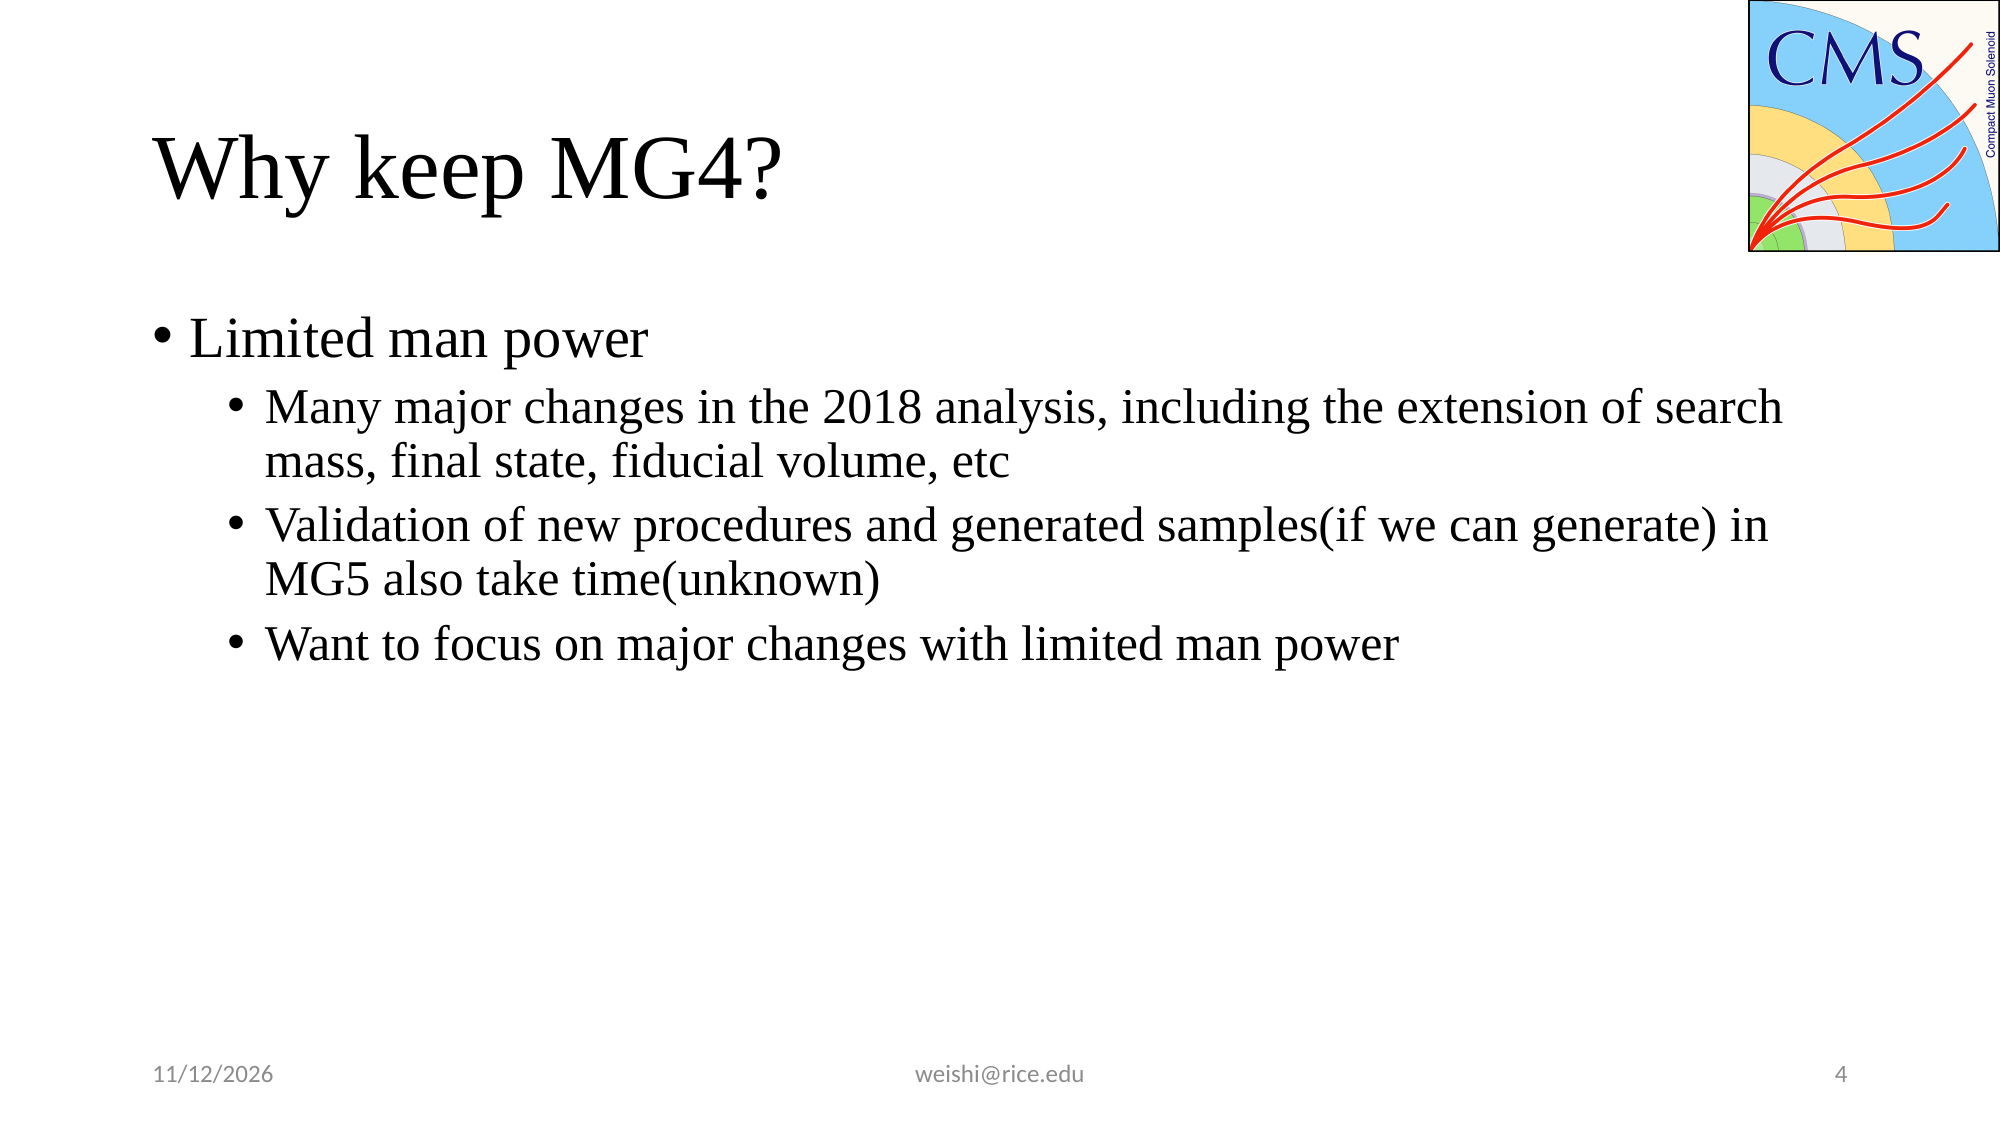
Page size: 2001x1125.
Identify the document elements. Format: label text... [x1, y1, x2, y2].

slide_number 4 [1412, 1042, 1863, 1103]
list Limited man power Many major changes in the 2018 analysis, including the extension of search mass, final state, fiducial volume, etc Validation of new procedures and generated samples(if we can generate) in MG5 also take time(unknown) Want to focus on major changes with limited man power [137, 299, 1863, 1014]
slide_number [137, 1042, 588, 1103]
picture [1748, 0, 2000, 252]
footer weishi@rice.edu [662, 1042, 1338, 1103]
title Why keep MG4? [137, 59, 1863, 278]
